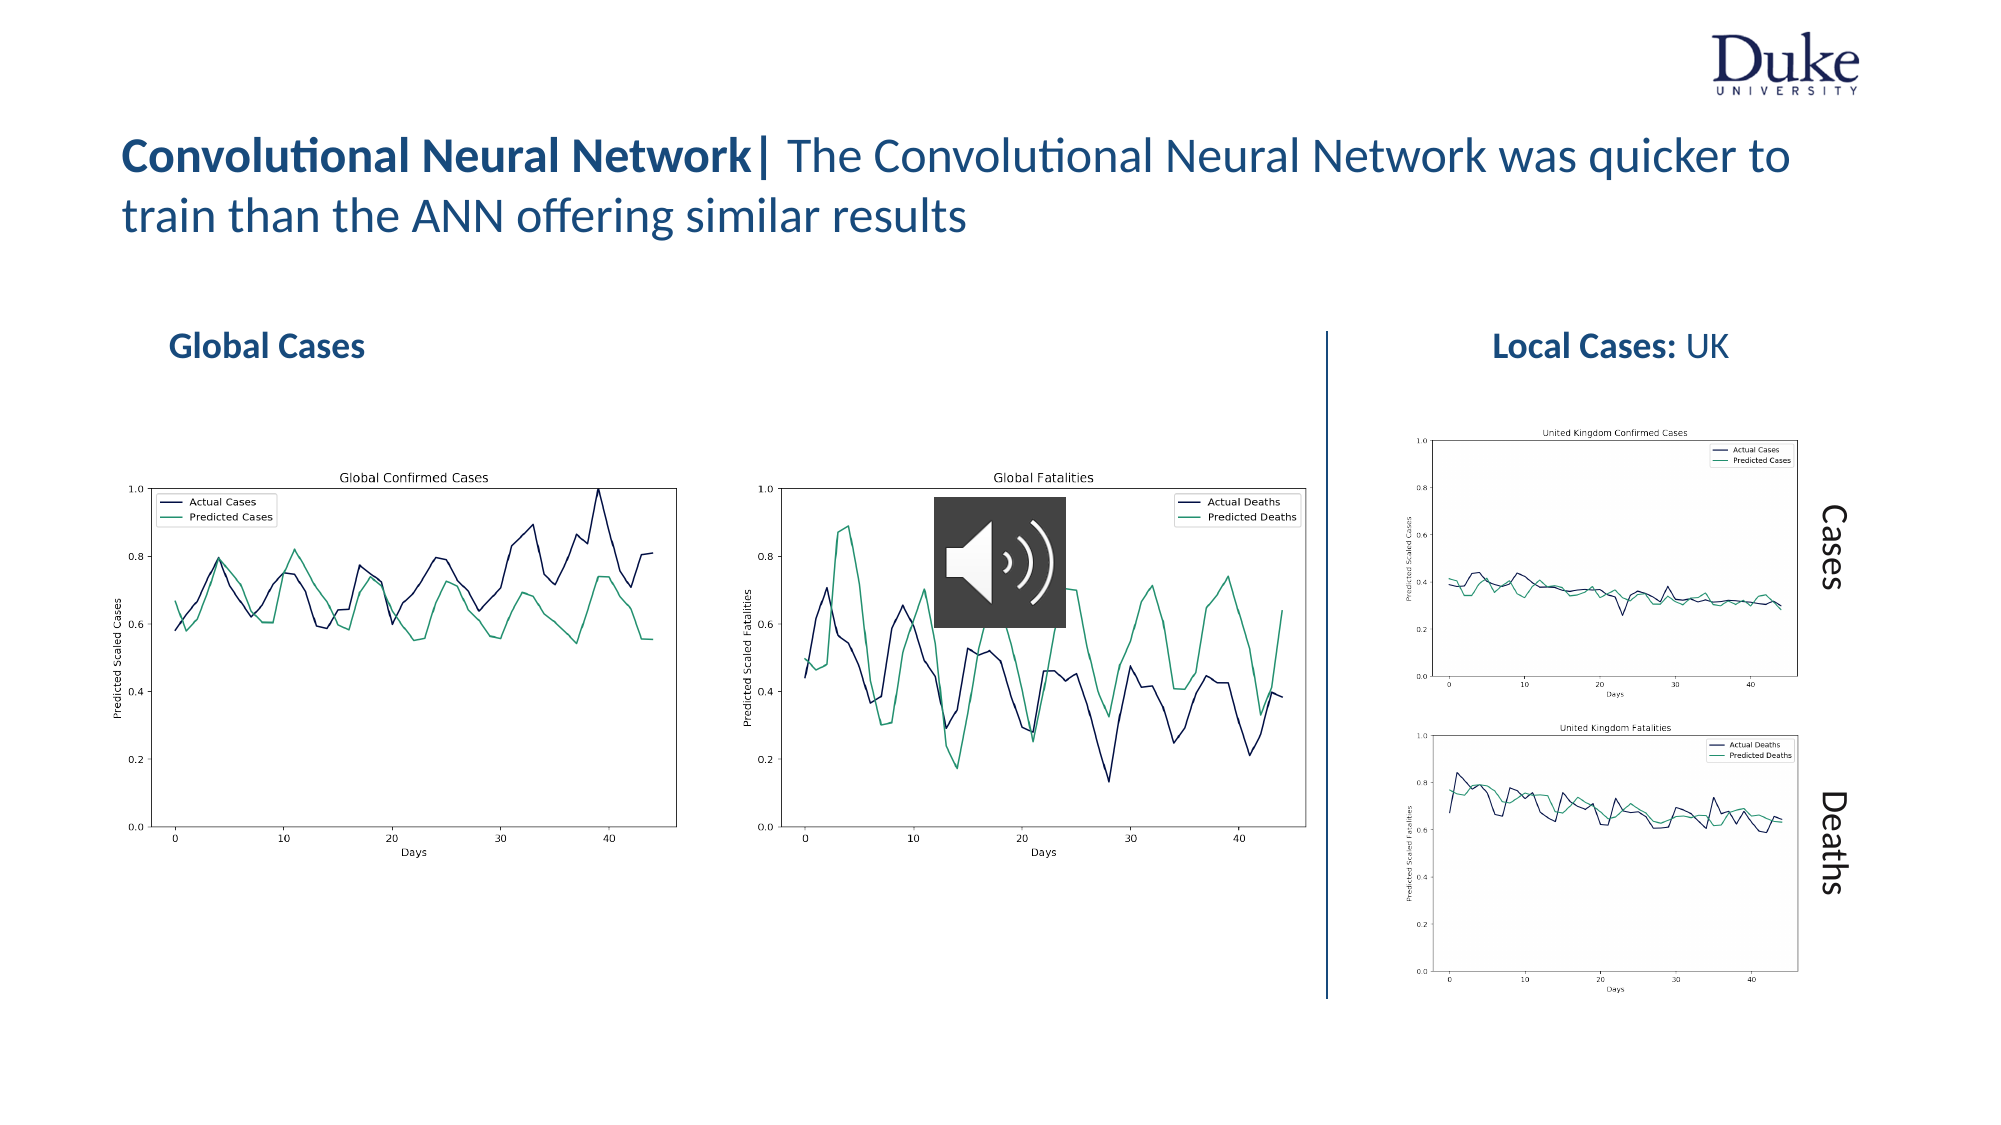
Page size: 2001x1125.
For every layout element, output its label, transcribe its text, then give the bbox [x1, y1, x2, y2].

text_box Local Cases: UK [1360, 313, 1862, 374]
picture [106, 465, 1313, 865]
picture [1397, 719, 1803, 998]
text_box Cases [1808, 490, 1868, 622]
text_box Global Cases [153, 313, 655, 374]
text_box Convolutional Neural Network| The Convolutional Neural Network was quicker to train than the ANN offering similar results [106, 114, 1894, 250]
picture [1711, 29, 1860, 98]
picture [1401, 424, 1807, 703]
text_box Deaths [1808, 775, 1868, 922]
